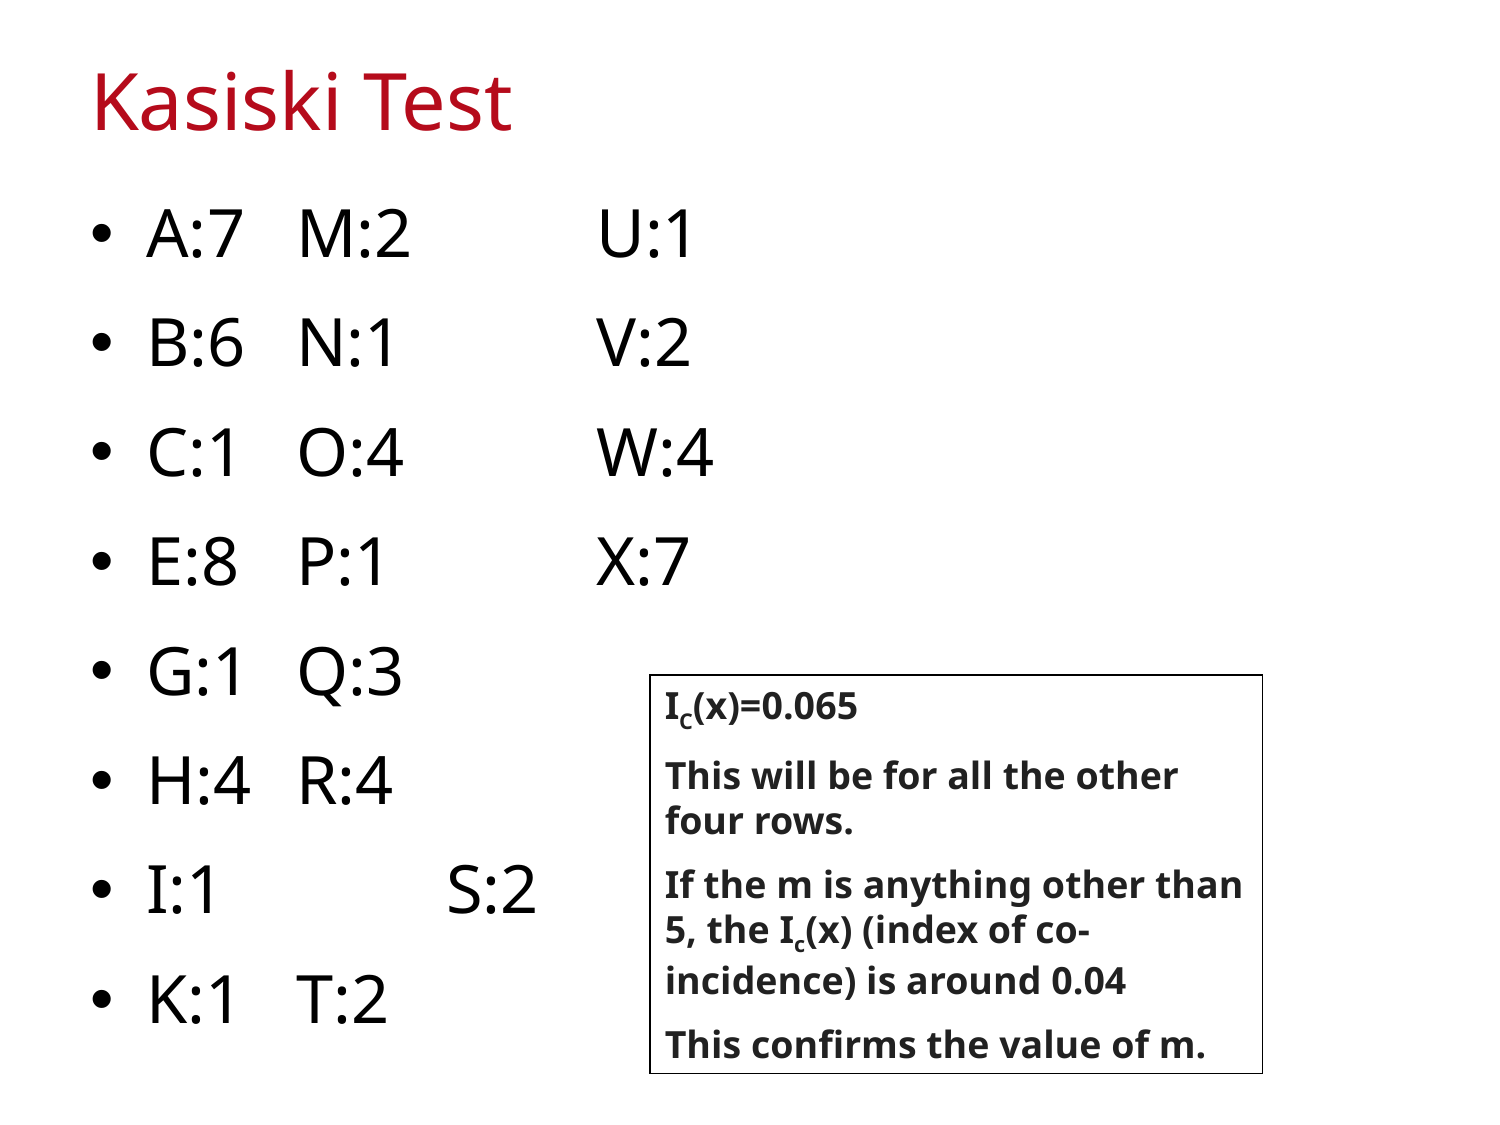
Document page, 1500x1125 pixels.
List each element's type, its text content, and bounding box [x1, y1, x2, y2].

text_box IC(x)=0.065 This will be for all the other four rows. If the m is anything other than 5, the Ic(x) (index of co-incidence) is around 0.04 This confirms the value of m. [649, 674, 1263, 1074]
list A:7 M:2 U:1 B:6 N:1 V:2 C:1 O:4 W:4 E:8 P:1 X:7 G:1 Q:3 H:4 R:4 I:1 S:2 K:1 T:2 [75, 192, 1425, 935]
title Kasiski Test [75, 4, 1425, 192]
